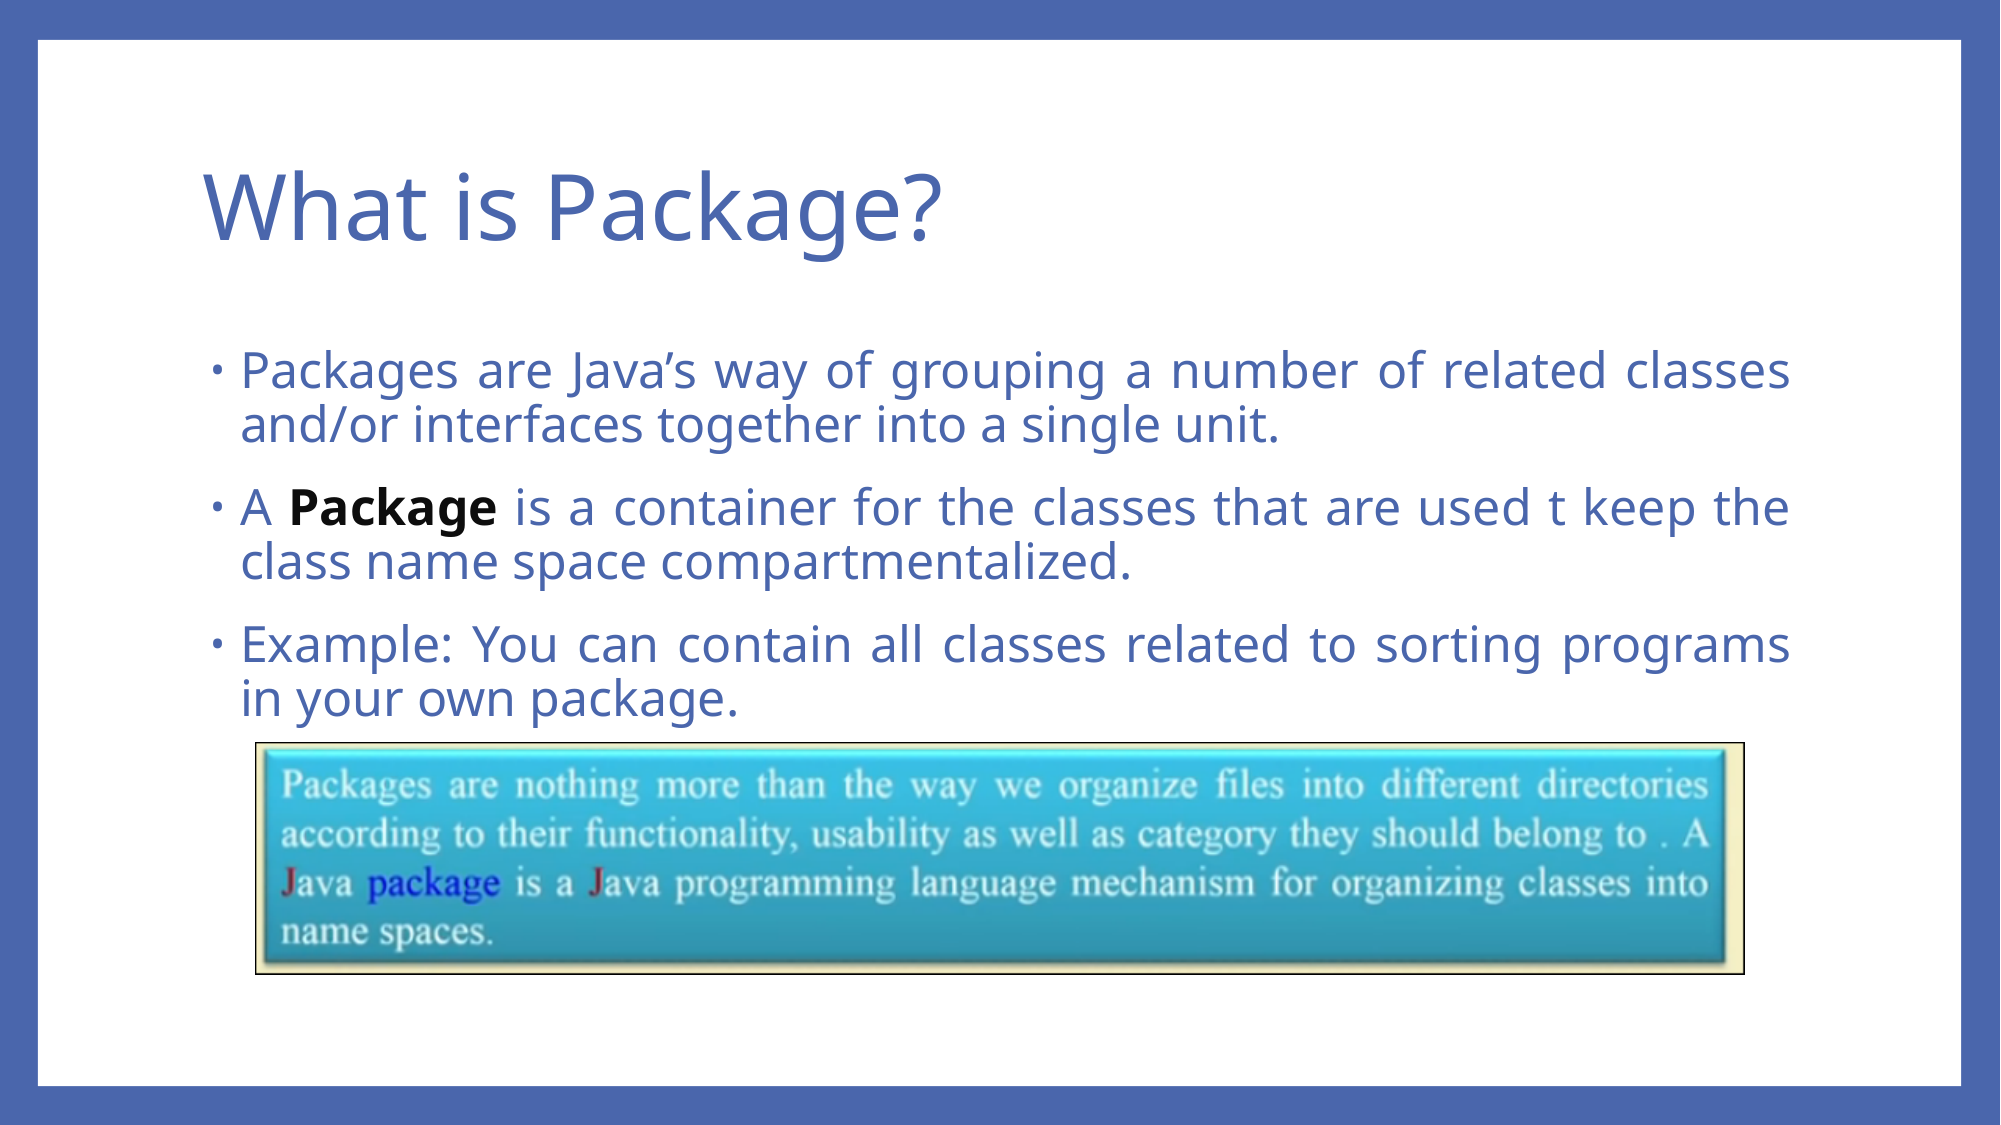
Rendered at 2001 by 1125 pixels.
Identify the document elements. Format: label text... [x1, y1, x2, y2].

picture [255, 741, 1745, 976]
title What is Package? [187, 99, 1808, 323]
list Packages are Java’s way of grouping a number of related classes and/or interfaces together into a single unit. A Package is a container for the classes that are used t keep the class name space compartmentalized. Example: You can contain all classes related to sorting programs in your own package. [187, 337, 1808, 1000]
